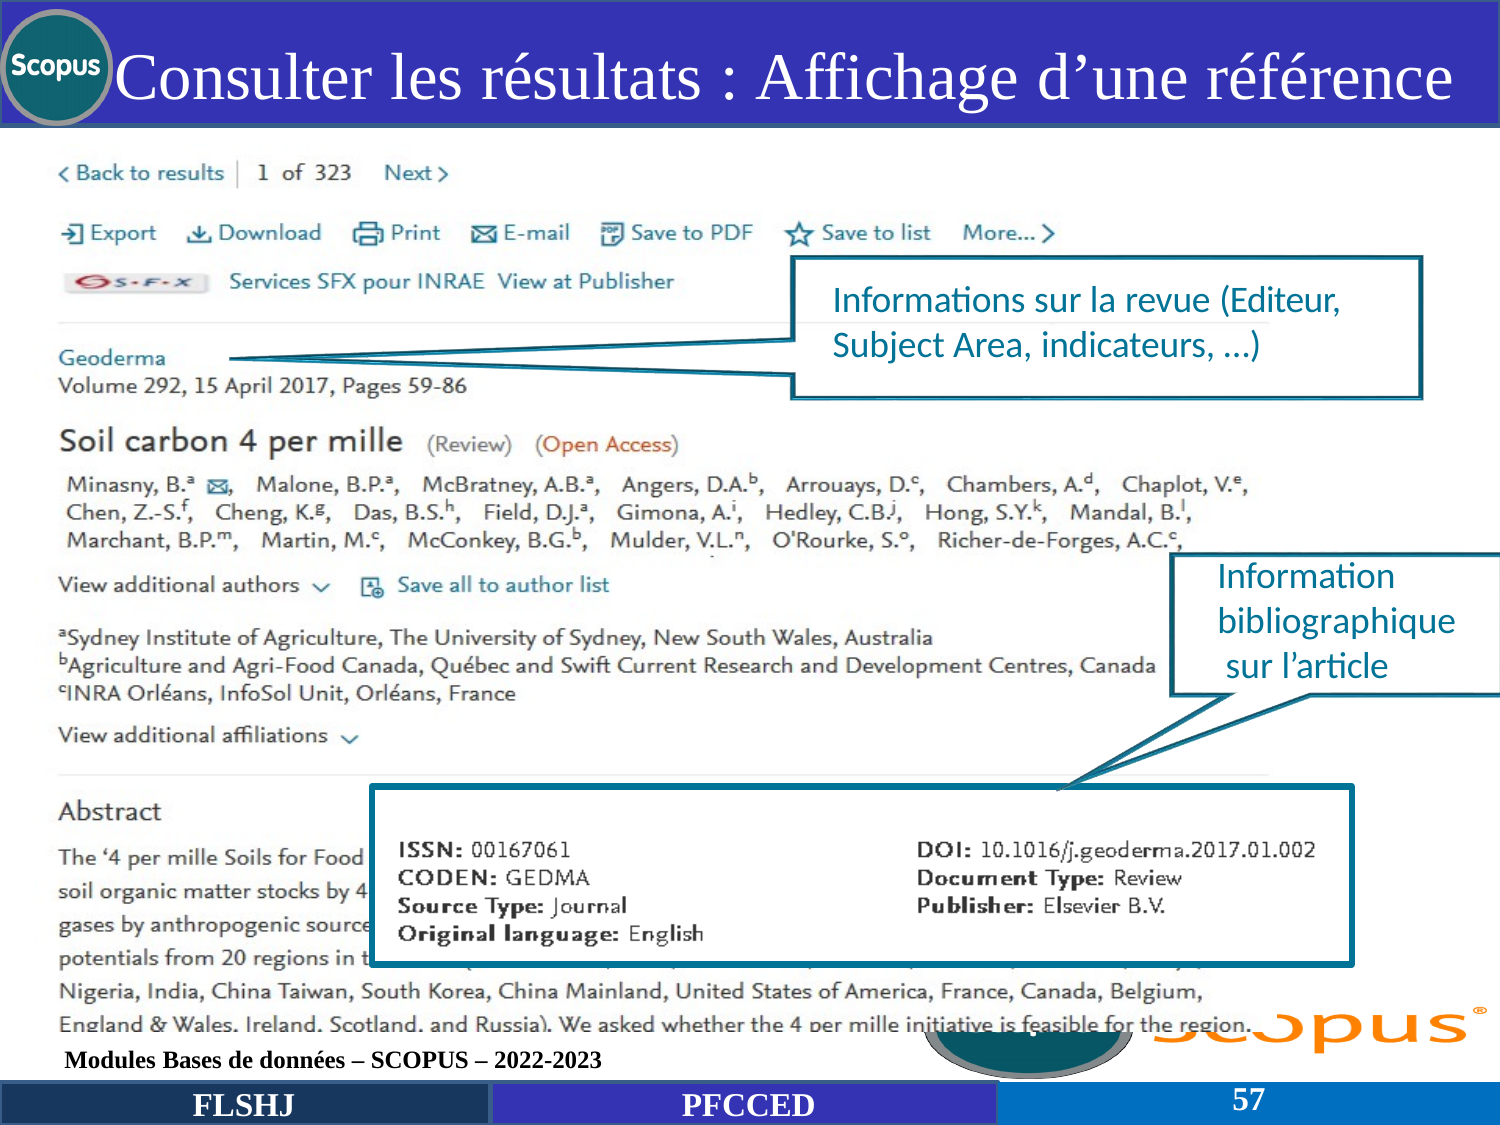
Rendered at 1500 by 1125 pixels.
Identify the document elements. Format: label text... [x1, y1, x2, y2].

slide_number FLSHJ [190, 1084, 300, 1125]
picture [0, 9, 113, 127]
text_box Modules Bases de données – SCOPUS – 2022-2023 [62, 1047, 647, 1074]
picture [924, 974, 1488, 1079]
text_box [35, 144, 1424, 1034]
footer PFCCED [679, 1084, 850, 1125]
title Consulter les résultats : Affichage d’une référence [112, 27, 1462, 218]
slide_number 57 [1226, 1088, 1273, 1125]
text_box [368, 551, 1500, 968]
